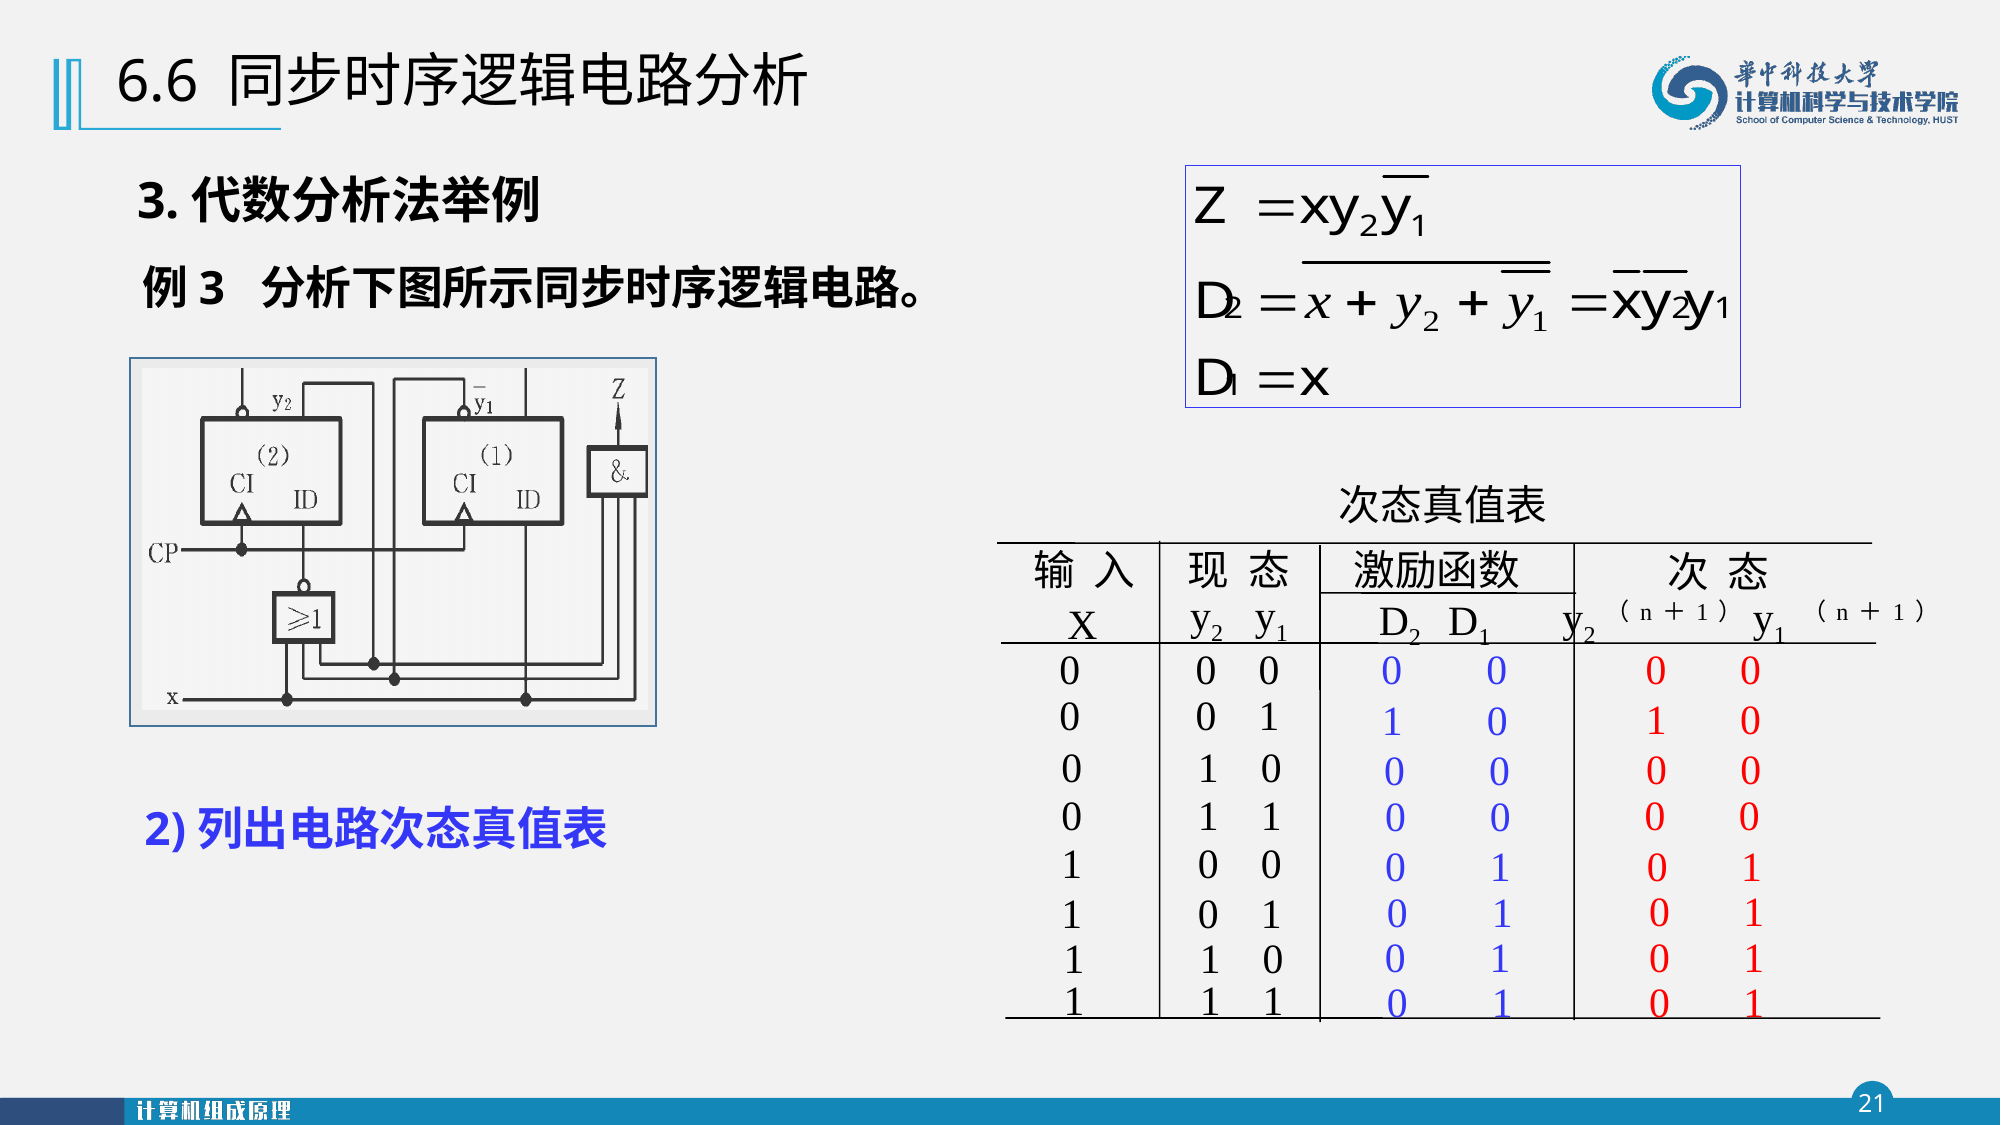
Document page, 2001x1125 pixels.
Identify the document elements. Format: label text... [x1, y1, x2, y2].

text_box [1609, 620, 1780, 1034]
text_box 6.6 同步时序逻辑电路分析 [101, 31, 1306, 134]
picture [1652, 56, 1958, 130]
text_box 例3 分析下图所示同步时序逻辑电路。 [101, 251, 973, 321]
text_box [960, 456, 1924, 1039]
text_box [129, 358, 656, 727]
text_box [1185, 165, 1740, 408]
picture [1652, 56, 1678, 81]
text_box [1334, 620, 1528, 1034]
text_box 3.代数分析法举例 [122, 161, 557, 236]
text_box 2)列出电路次态真值表 [129, 792, 676, 862]
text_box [1034, 620, 1299, 1032]
